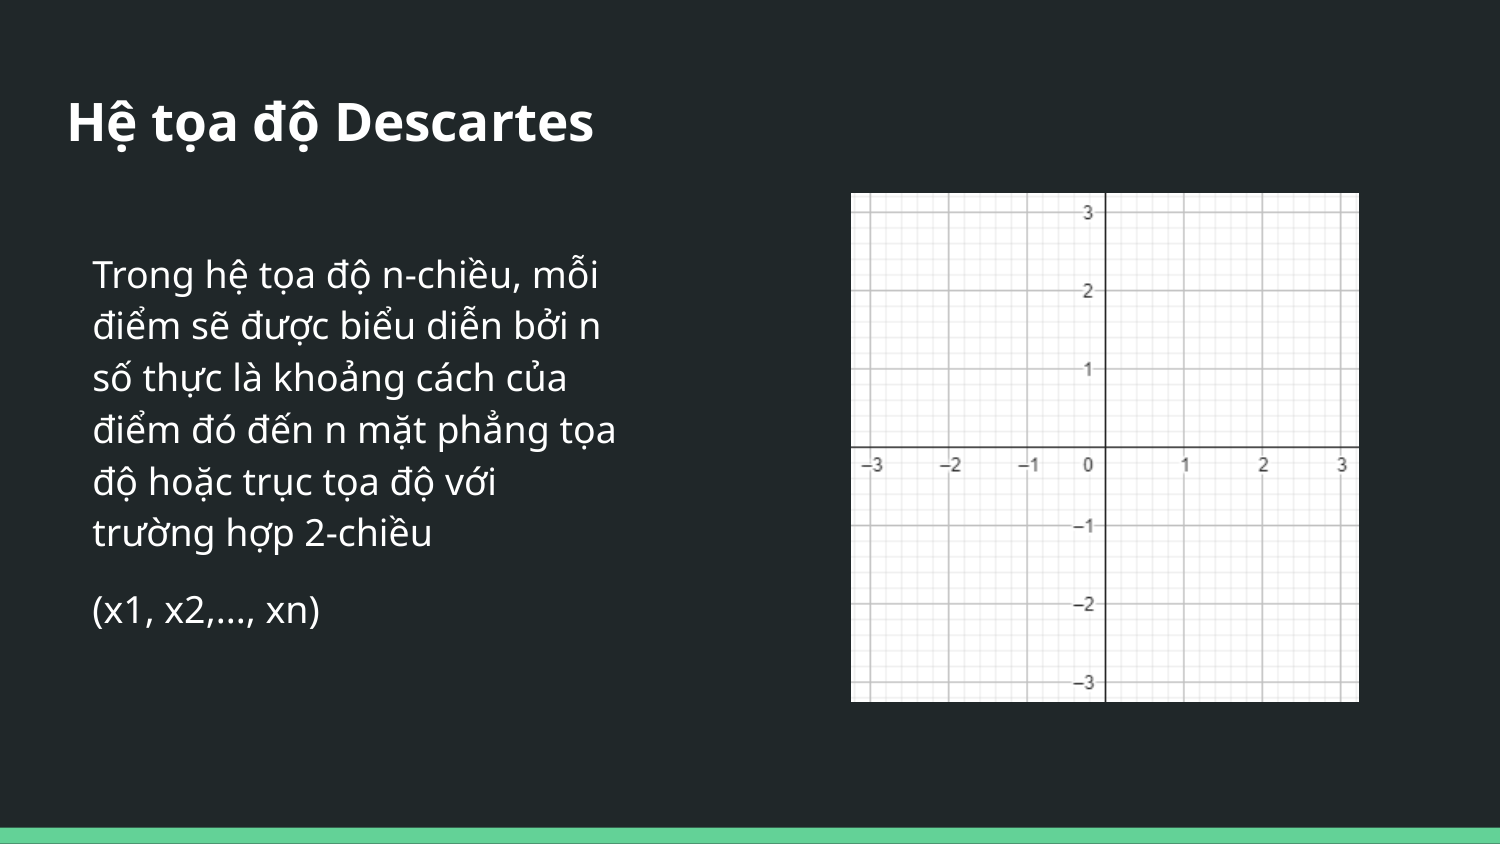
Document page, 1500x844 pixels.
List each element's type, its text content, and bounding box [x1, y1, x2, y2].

title Hệ tọa độ Descartes [51, 72, 1449, 167]
picture [851, 193, 1359, 703]
text_box Trong hệ tọa độ n-chiều, mỗi điểm sẽ được biểu diễn bởi n số thực là khoảng cách của điểm đó đến n mặt phẳng tọa độ hoặc trục tọa độ với trường hợp 2-chiều (x1, x2,..., xn) [77, 229, 646, 647]
